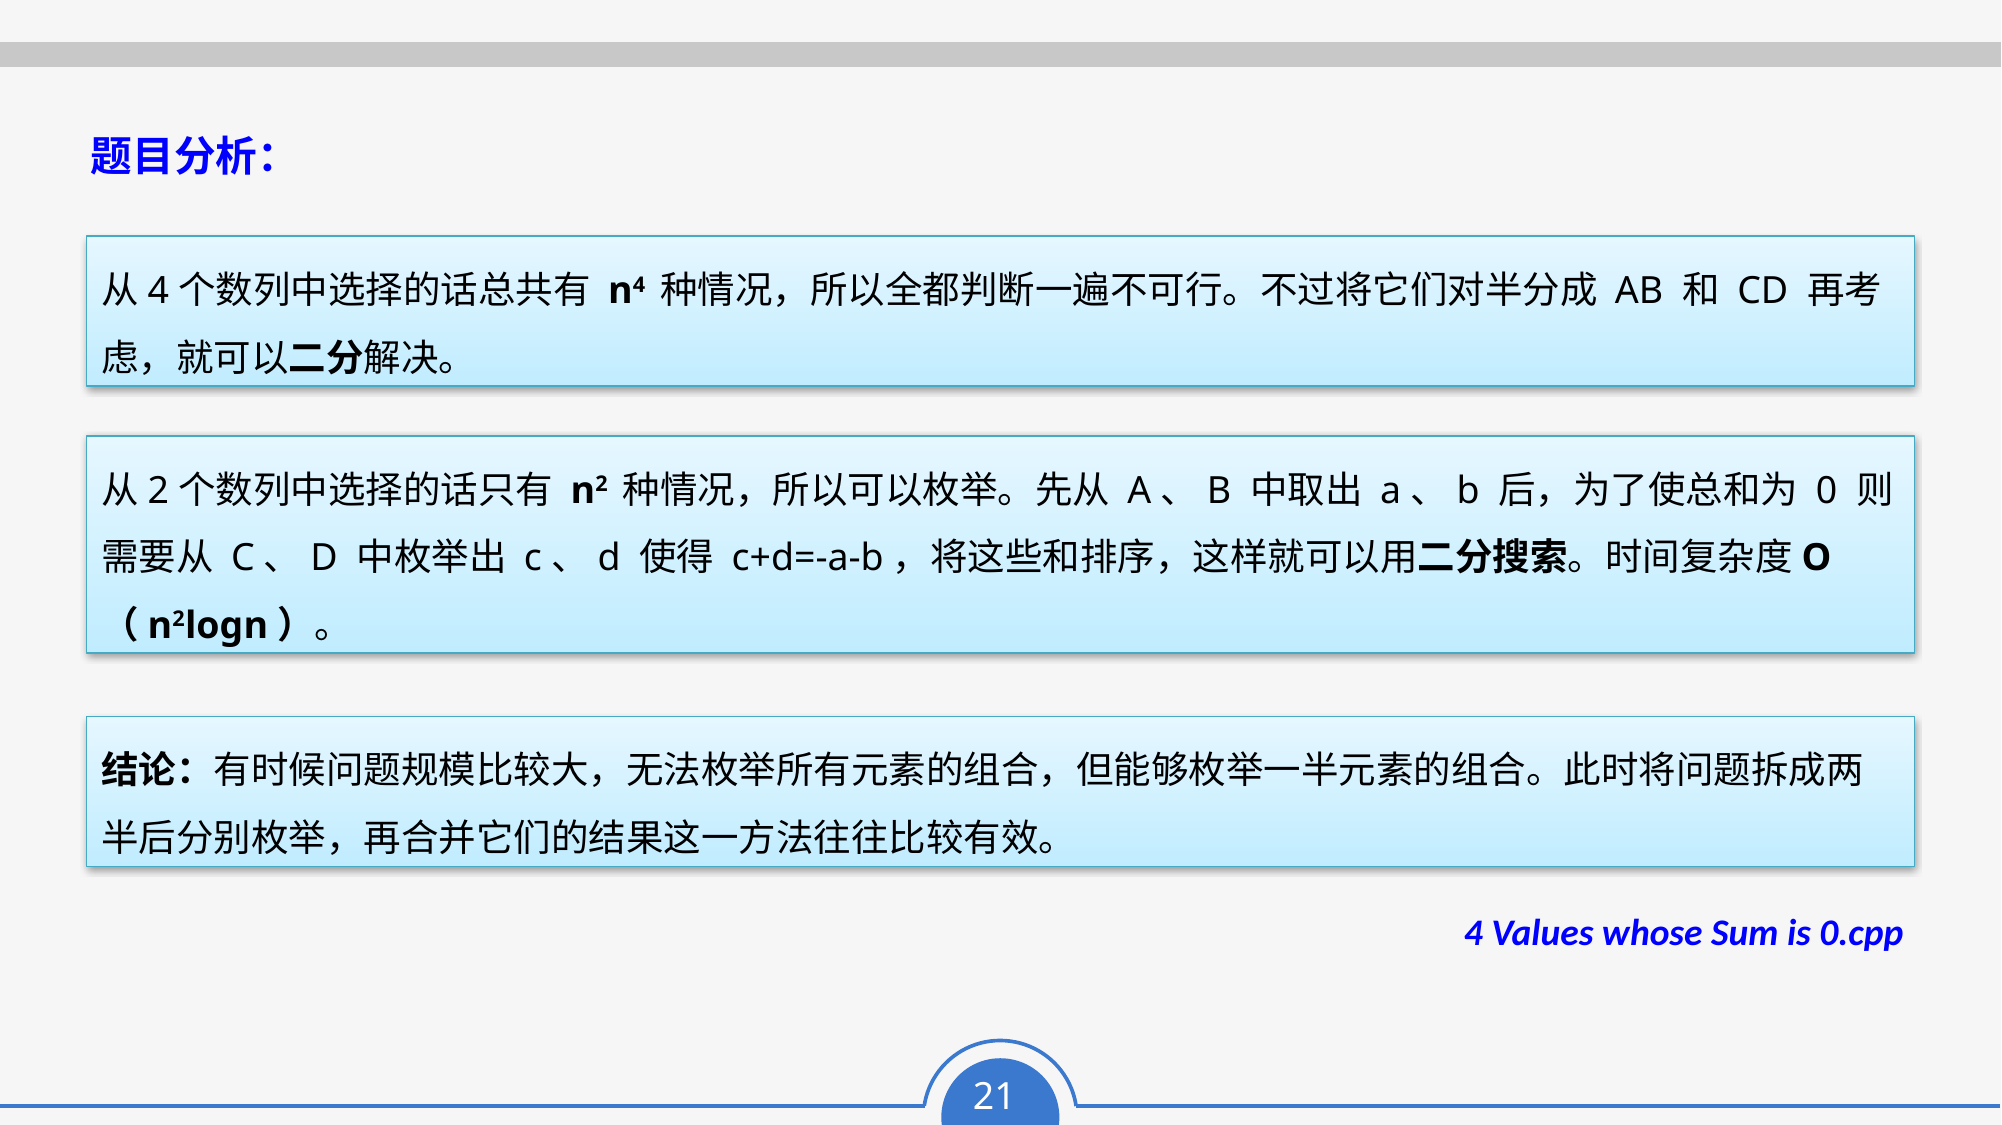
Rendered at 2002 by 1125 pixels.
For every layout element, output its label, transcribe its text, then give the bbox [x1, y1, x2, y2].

text_box 从4个数列中选择的话总共有 n4 种情况，所以全都判断一遍不可行。不过将它们对半分成 AB 和 CD 再考虑，就可以二分解决。 [86, 235, 1915, 387]
text_box 从2个数列中选择的话只有 n2 种情况，所以可以枚举。先从 A、B 中取出 a、b 后，为了使总和为 0 则需要从 C、D 中枚举出 c、d 使得 c+d=-a-b，将这些和排序，这样就可以用二分搜索。时间复杂度O（n2logn）。 [86, 435, 1915, 654]
text_box 4 Values whose Sum is 0.cpp [1449, 900, 1919, 961]
text_box 结论：有时候问题规模比较大，无法枚举所有元素的组合，但能够枚举一半元素的组合。此时将问题拆成两半后分别枚举，再合并它们的结果这一方法往往比较有效。 [86, 716, 1915, 867]
text_box 题目分析： [75, 121, 315, 187]
